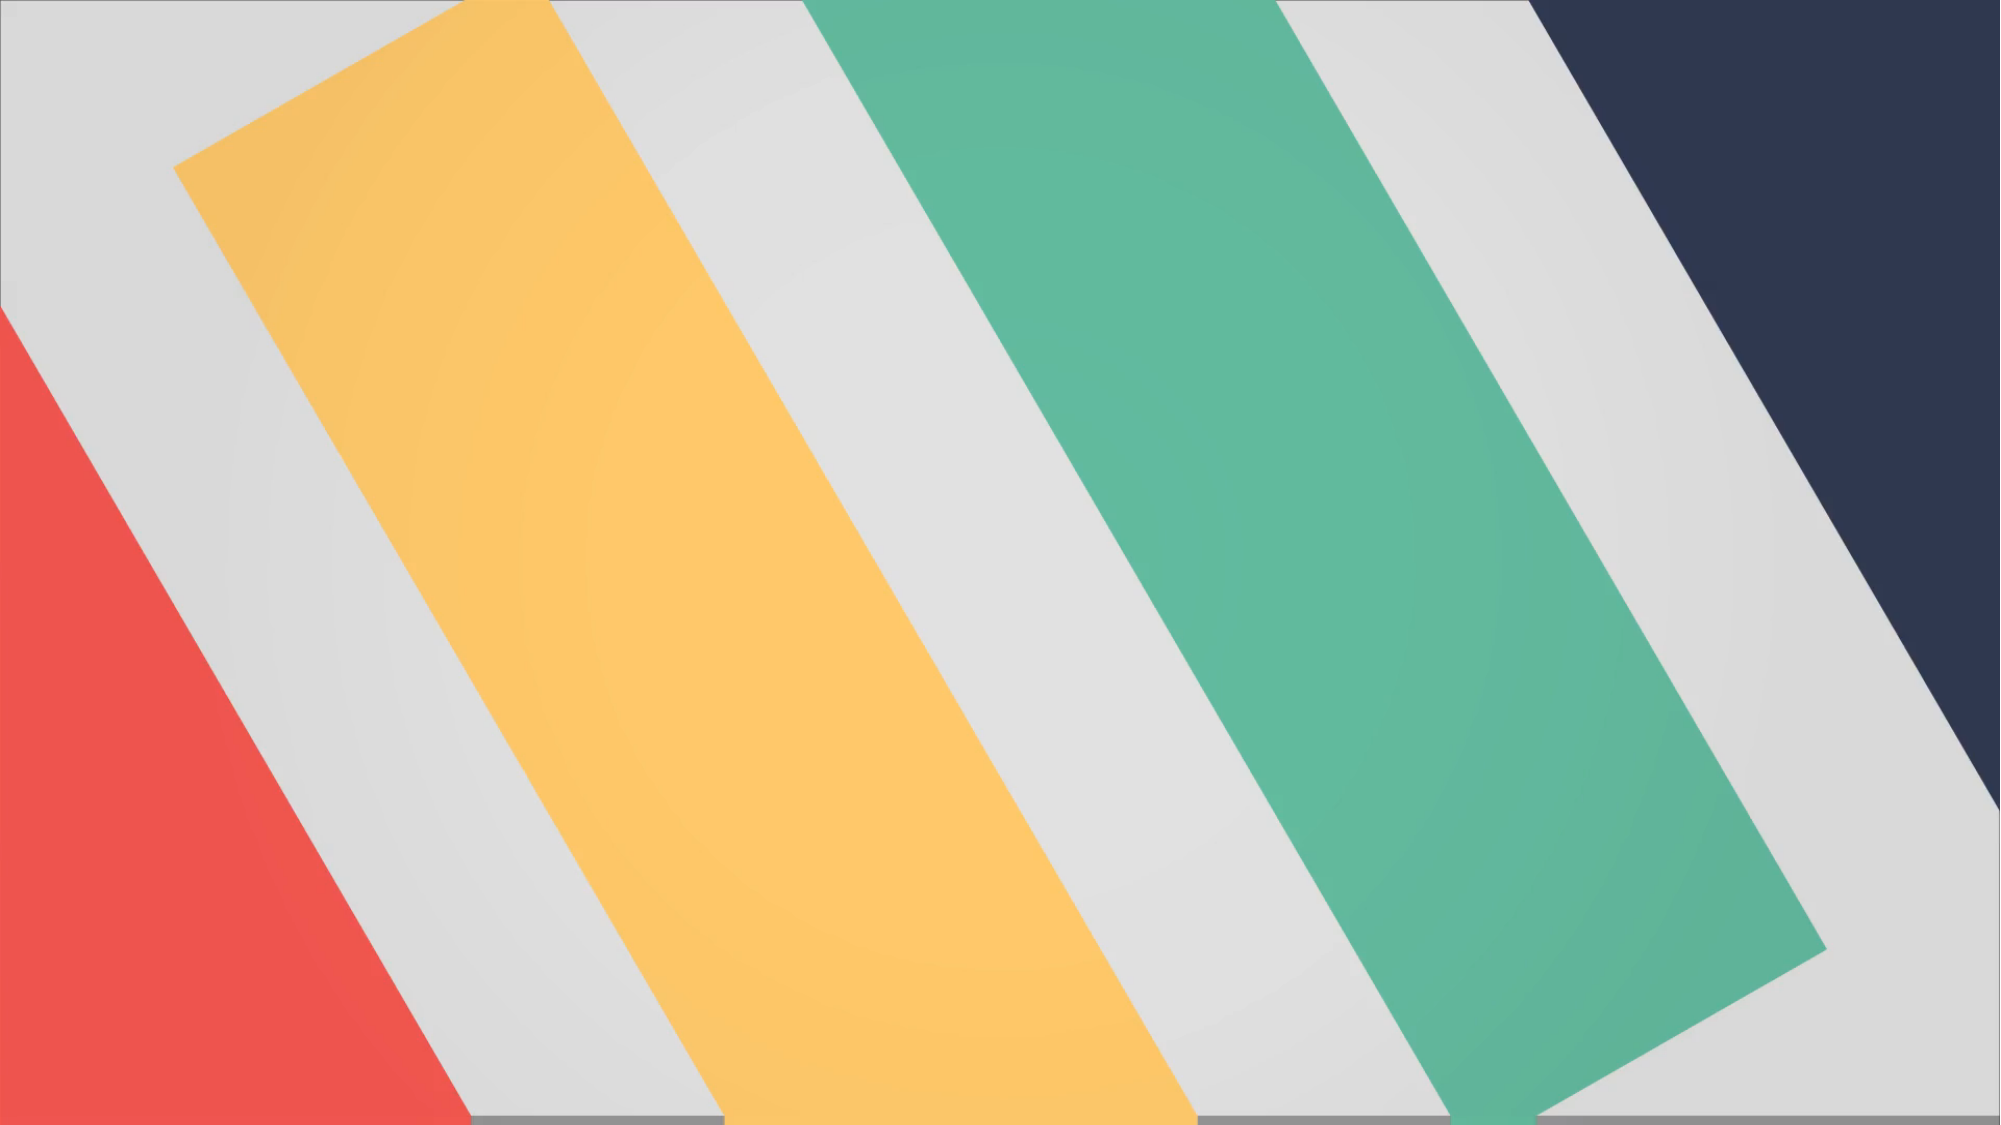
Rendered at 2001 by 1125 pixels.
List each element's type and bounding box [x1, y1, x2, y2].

text_box [0, 0, 2000, 1125]
